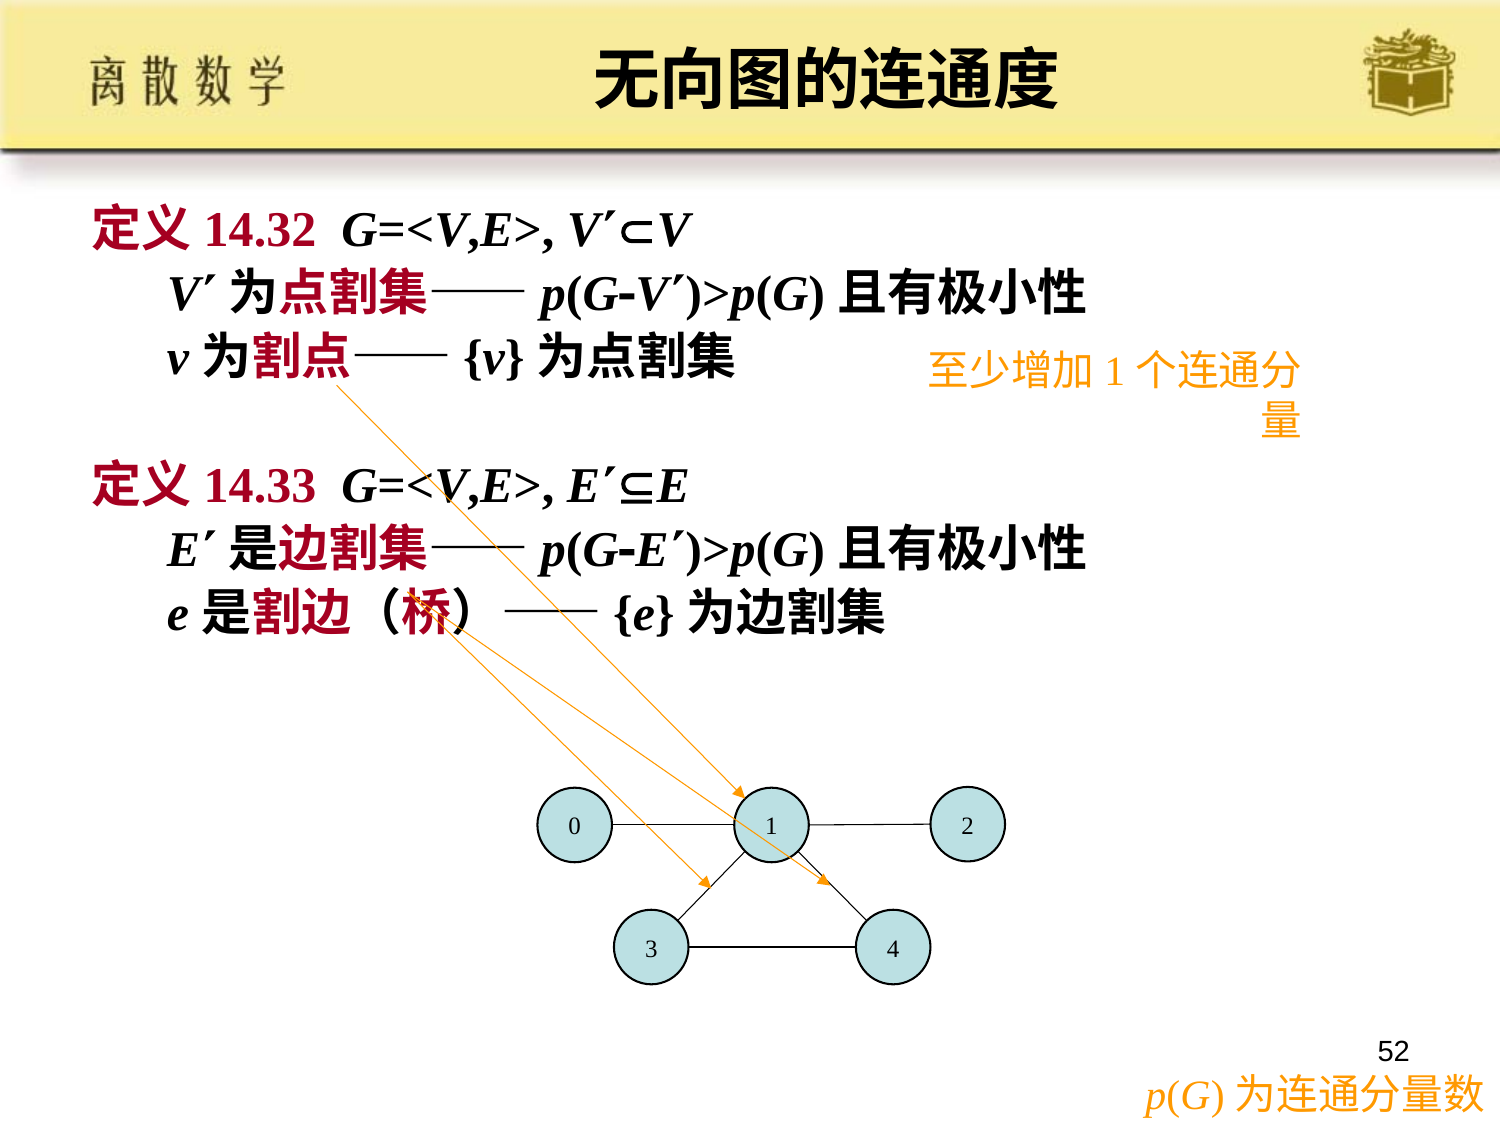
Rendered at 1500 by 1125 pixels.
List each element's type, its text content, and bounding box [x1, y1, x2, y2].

list 定义14.32 G=<V,E>, VV V为点割集——p(GV)>p(G)且有极小性 v为割点——{v}为点割集 定义14.33 G=<V,E>, EE E是边割集——p(GE)>p(G)且有极小性 e是割边（桥）——{e}为边割集 [76, 196, 1447, 1036]
title 无向图的连通度 [324, 42, 1329, 112]
text_box p(G)为连通分量数 [1124, 1060, 1500, 1125]
slide_number 52 [1074, 1036, 1425, 1103]
text_box 至少增加1个连通分量 [888, 336, 1318, 451]
picture [0, 0, 1500, 1125]
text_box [407, 591, 831, 886]
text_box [336, 385, 746, 799]
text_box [537, 786, 1006, 985]
